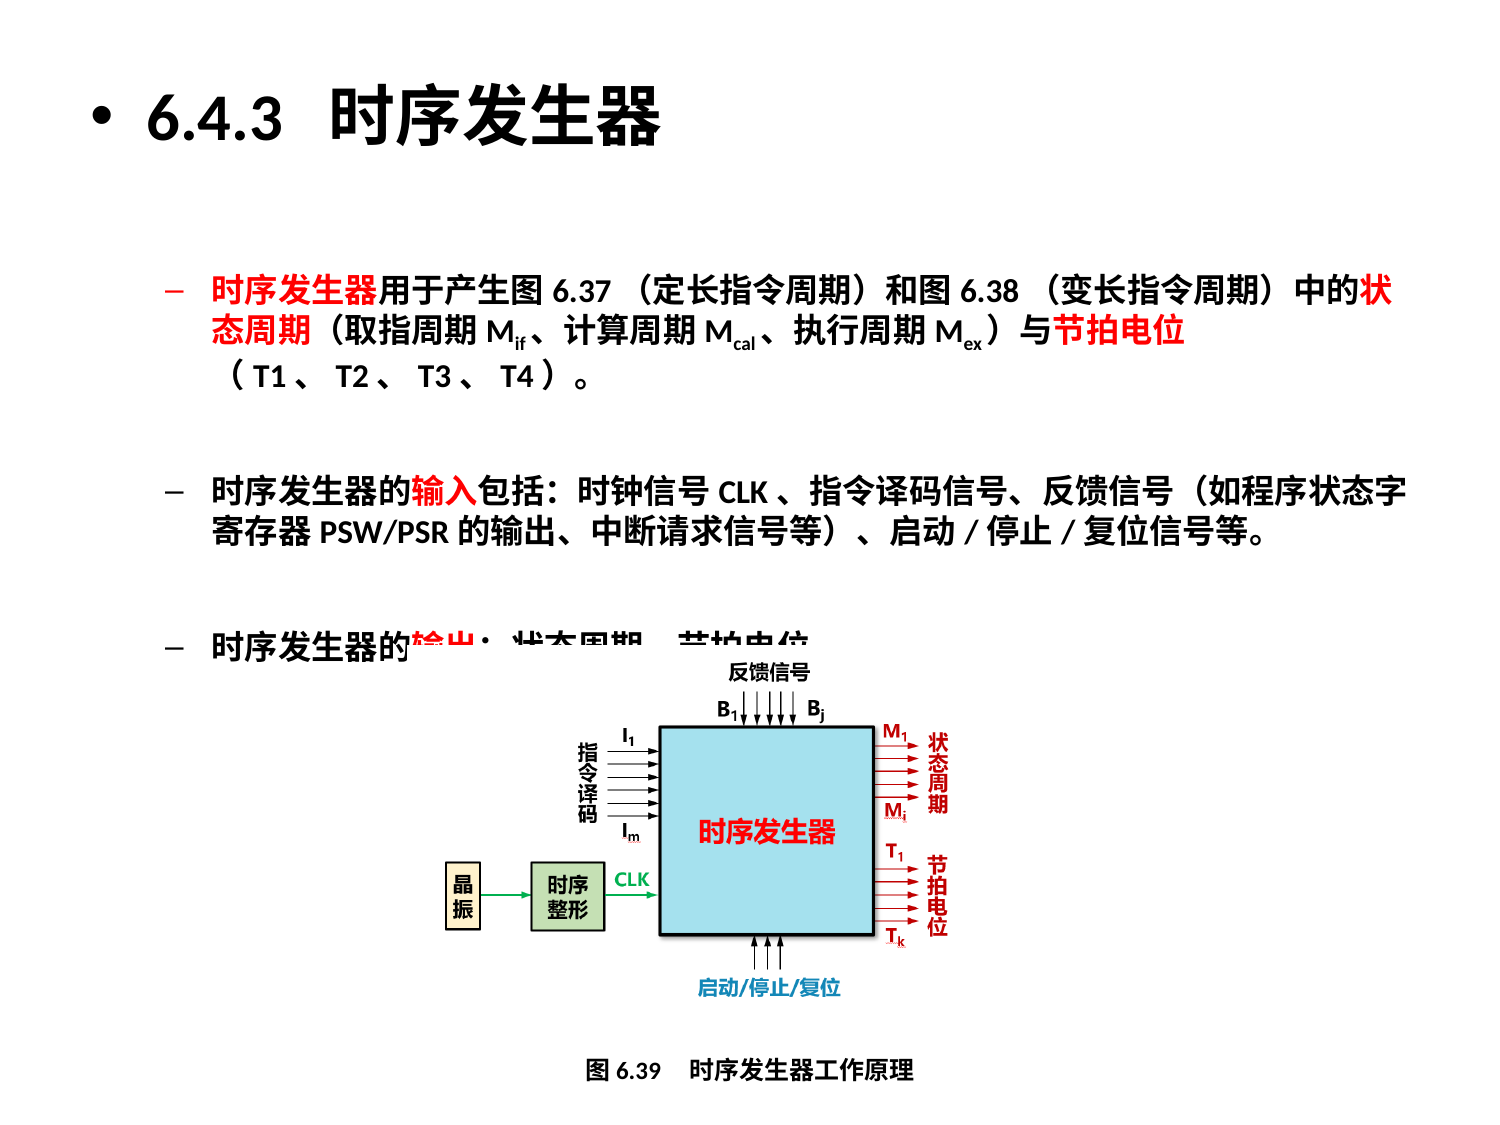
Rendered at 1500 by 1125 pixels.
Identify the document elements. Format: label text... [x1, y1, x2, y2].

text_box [407, 644, 1080, 1093]
list 6.4.3 时序发生器 时序发生器用于产生图6.37（定长指令周期）和图6.38（变长指令周期）中的状态周期（取指周期Mif、计算周期Mcal、执行周期Mex）与节拍电位（T1、T2、T3、T4）。 时序发生器的输入包括：时钟信号CLK、指令译码信号、反馈信号（如程序状态字寄存器PSW/PSR的输出、中断请求信号等）、启动/停止/复位信号等。 时序发生器的输出：状态周期、节拍电位。 [75, 66, 1425, 929]
